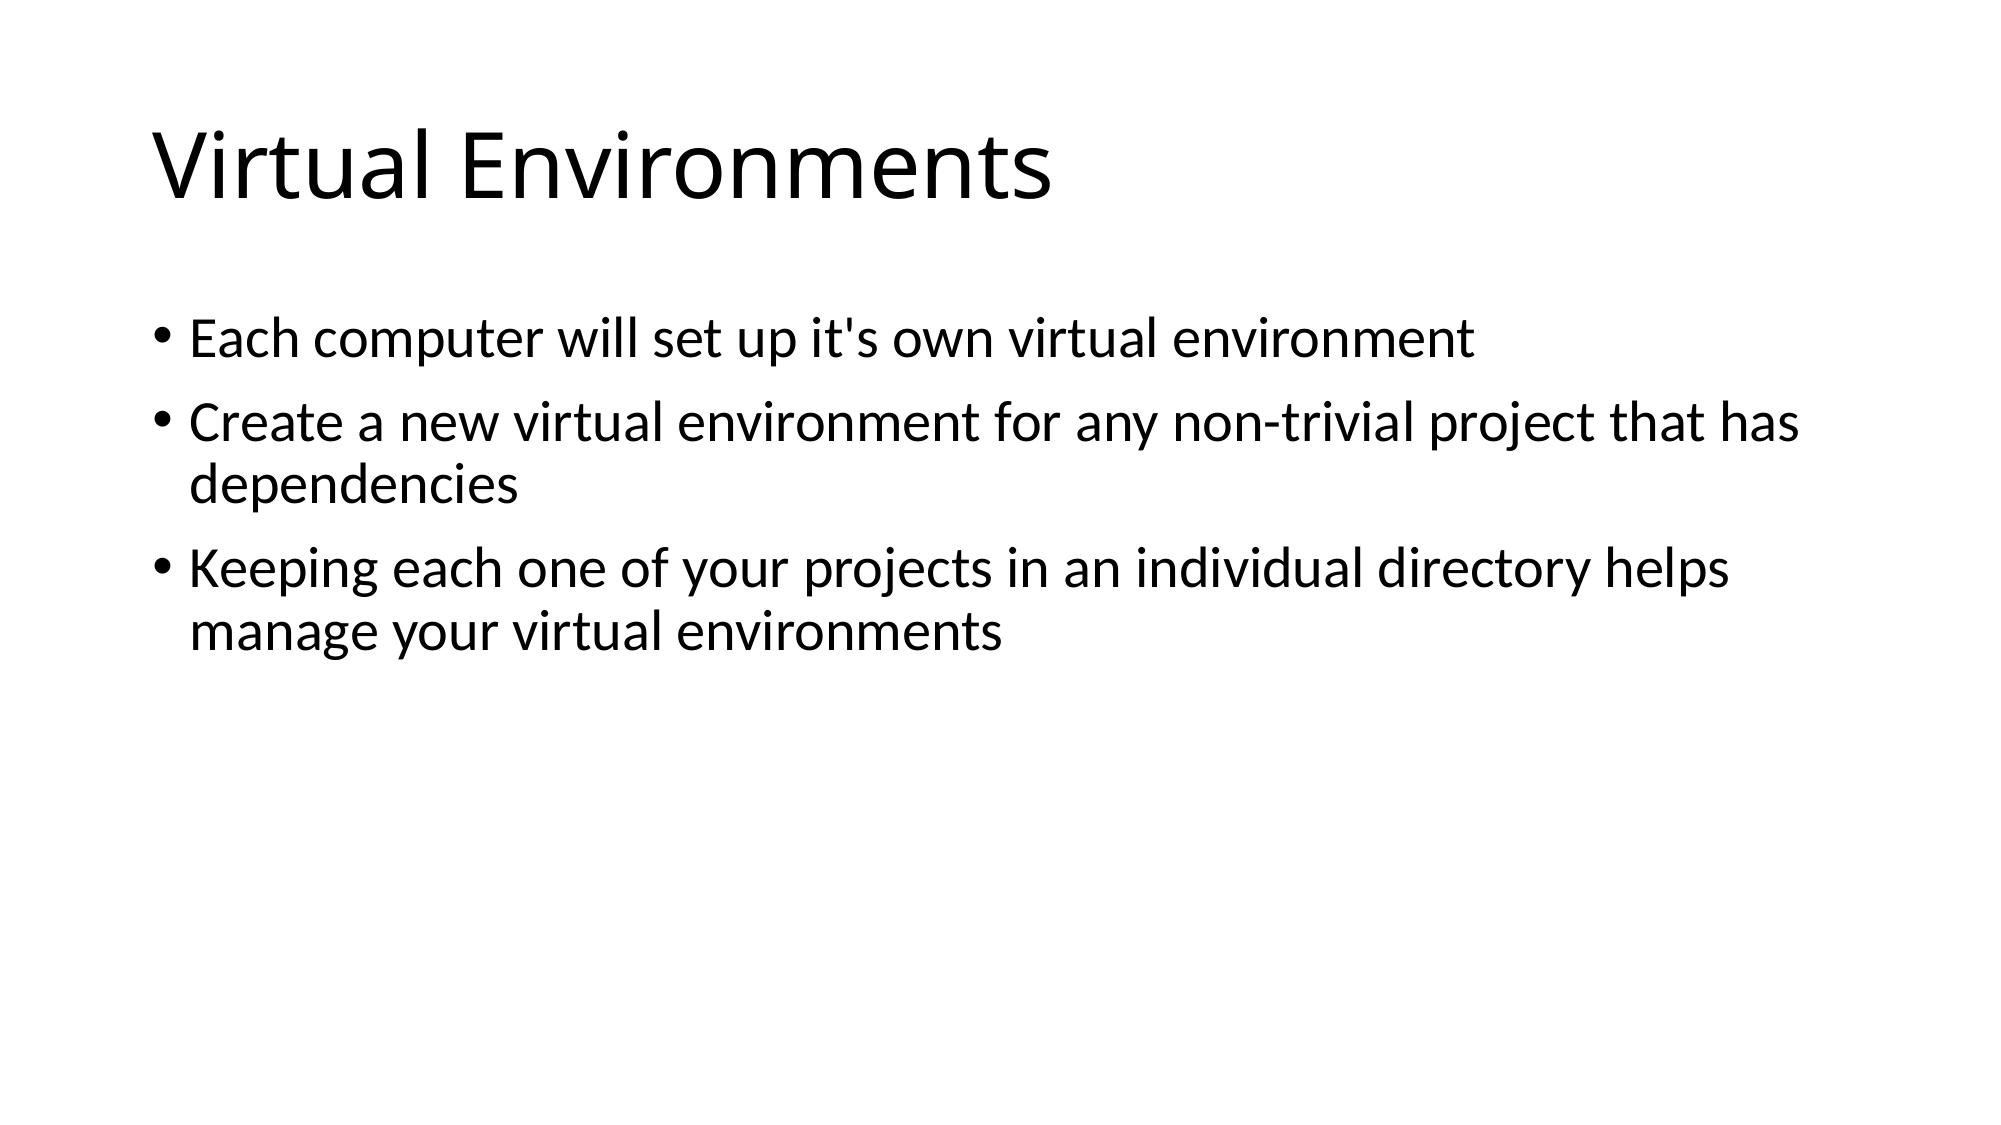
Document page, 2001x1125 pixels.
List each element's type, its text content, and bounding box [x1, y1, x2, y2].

title Virtual Environments [137, 59, 1863, 278]
list Each computer will set up it's own virtual environment Create a new virtual environment for any non-trivial project that has dependencies Keeping each one of your projects in an individual directory helps manage your virtual environments [137, 299, 1863, 1014]
